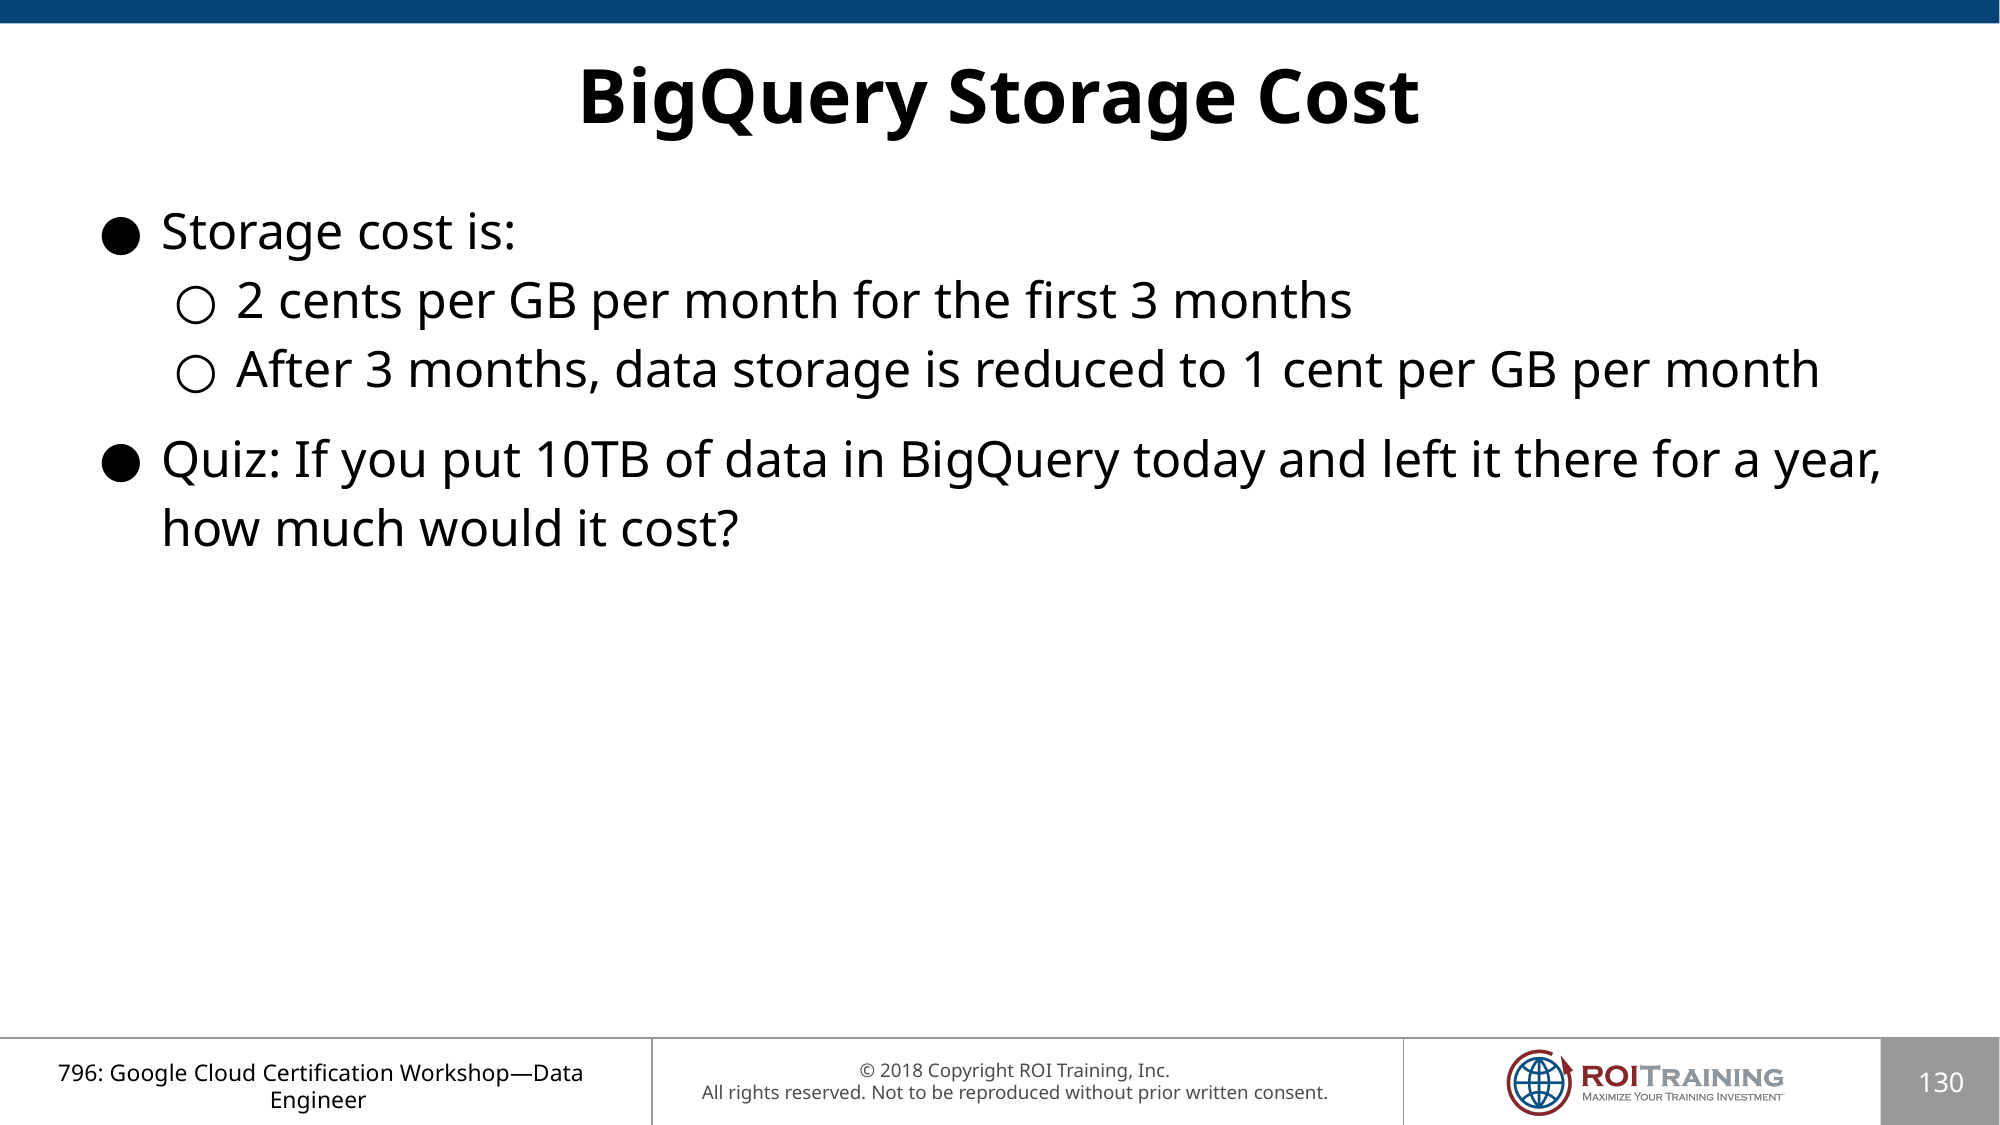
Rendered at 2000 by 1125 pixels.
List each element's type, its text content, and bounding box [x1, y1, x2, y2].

title BigQuery Storage Cost [68, 30, 1932, 156]
list Storage cost is: 2 cents per GB per month for the first 3 months After 3 months, data storage is reduced to 1 cent per GB per month Quiz: If you put 10TB of data in BigQuery today and left it there for a year, how much would it cost? [66, 170, 1930, 1032]
picture [1498, 1048, 1789, 1117]
